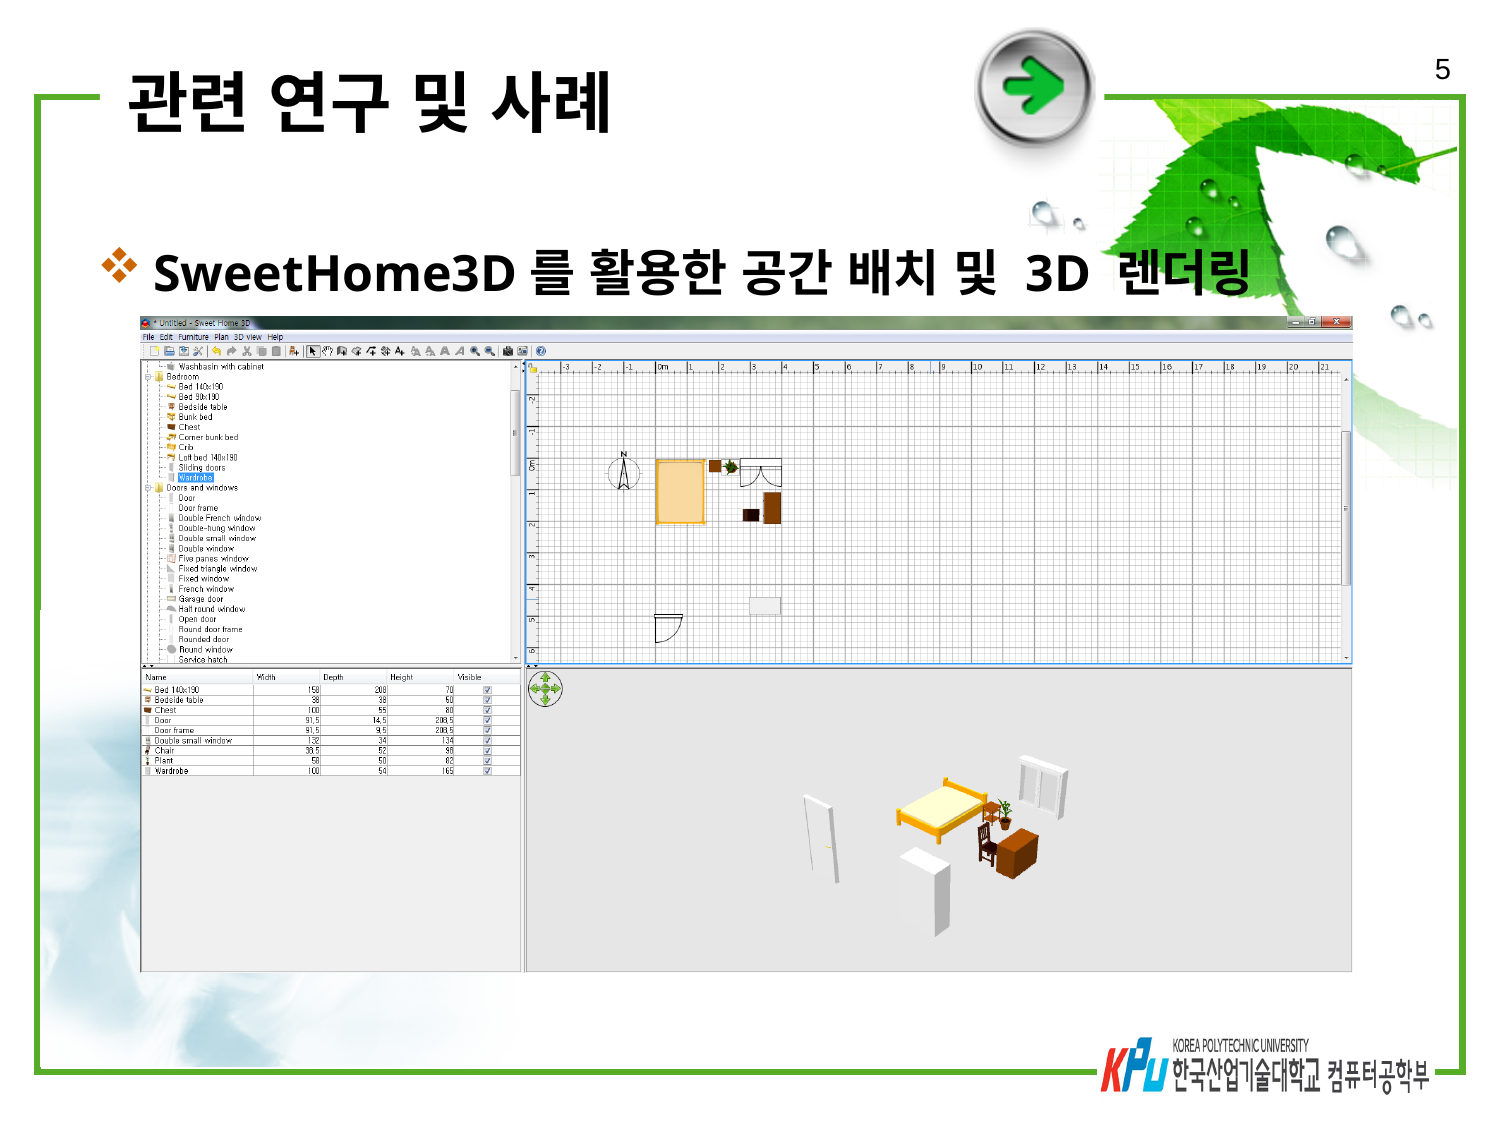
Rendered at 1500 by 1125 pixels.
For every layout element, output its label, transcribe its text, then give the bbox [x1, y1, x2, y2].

picture [140, 316, 1353, 973]
title 관련 연구 및 사례 [112, 54, 875, 147]
picture [974, 27, 1457, 518]
picture [1097, 1024, 1435, 1106]
list SweetHome3D를 활용한 공간 배치 및 3D 렌더링 [82, 234, 1432, 1009]
picture [40, 610, 554, 1067]
slide_number 5 [1116, 42, 1467, 83]
